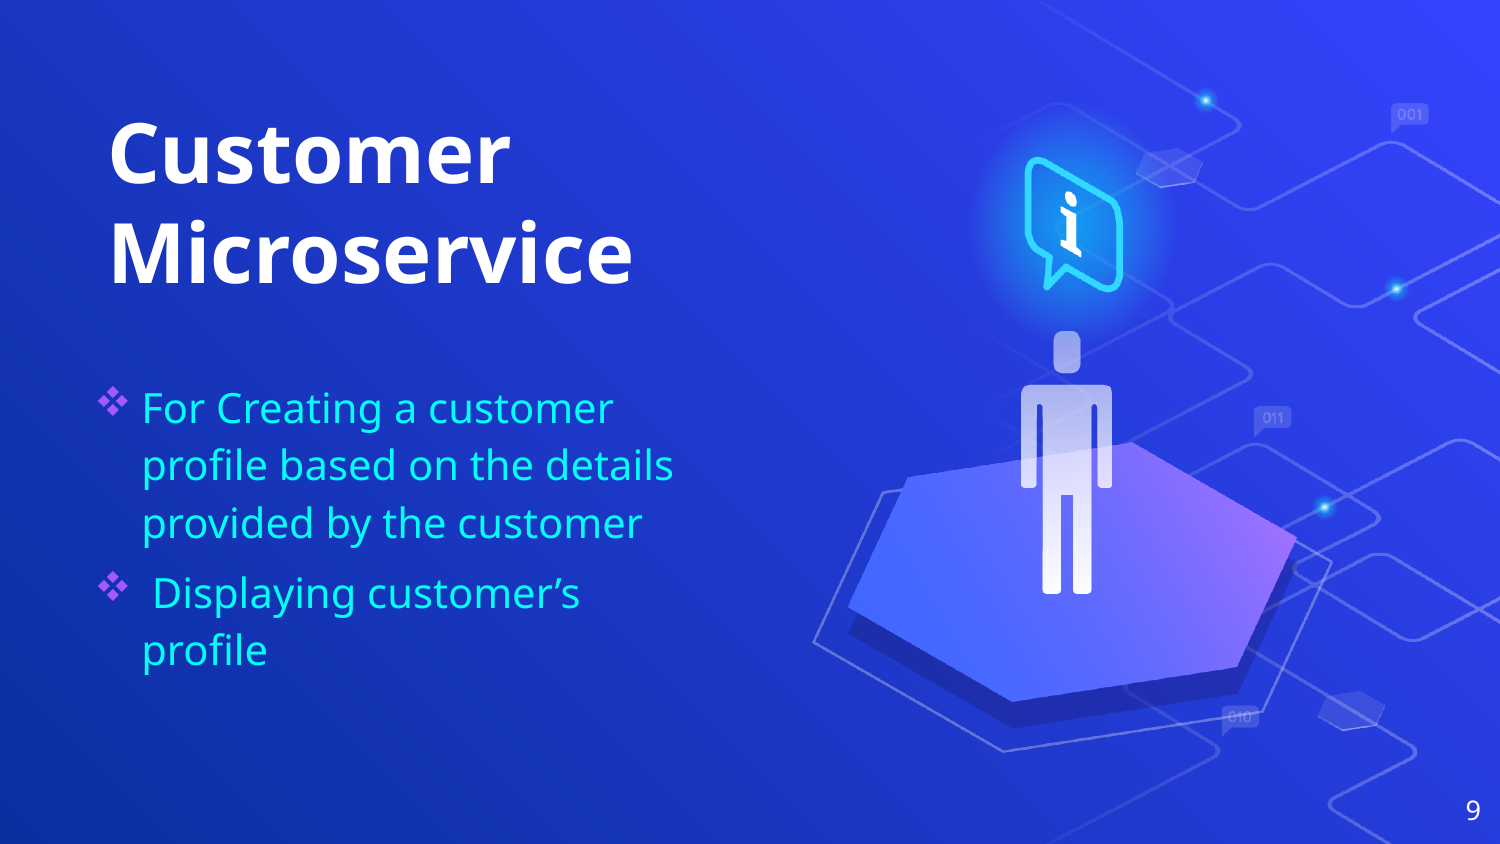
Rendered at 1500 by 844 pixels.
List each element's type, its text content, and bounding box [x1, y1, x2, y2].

title Customer Microservice [107, 148, 701, 301]
picture [0, 0, 1500, 844]
subtitle For Creating a customer profile based on the details provided by the customer Displaying customer’s profile [94, 374, 688, 621]
slide_number 9 [1391, 779, 1482, 844]
